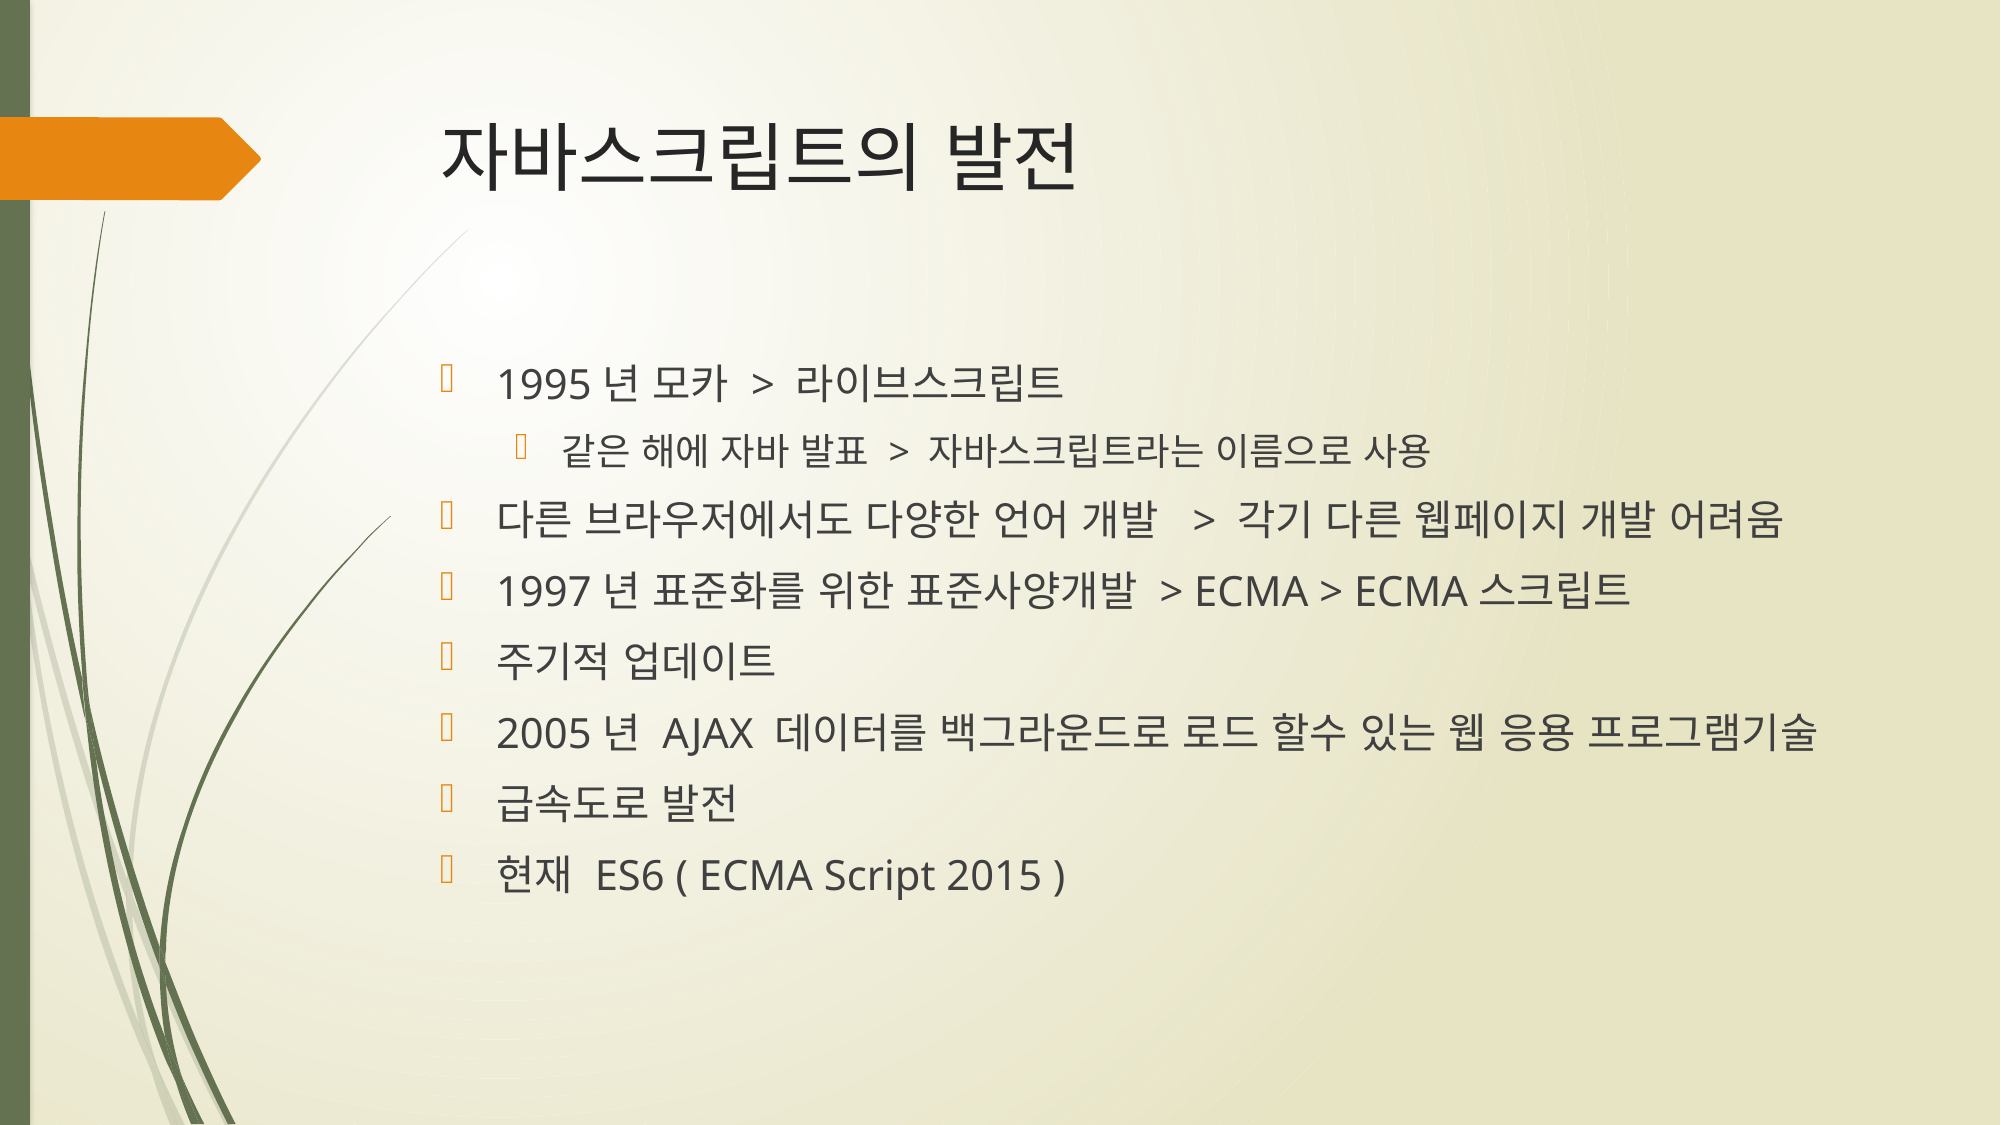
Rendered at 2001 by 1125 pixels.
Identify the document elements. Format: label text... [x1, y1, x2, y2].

title 자바스크립트의 발전 [425, 102, 1888, 313]
list 1995년 모카 > 라이브스크립트 같은 해에 자바 발표 > 자바스크립트라는 이름으로 사용 다른 브라우저에서도 다양한 언어 개발 > 각기 다른 웹페이지 개발 어려움 1997년 표준화를 위한 표준사양개발 > ECMA > ECMA스크립트 주기적 업데이트 2005년 AJAX 데이터를 백그라운드로 로드 할수 있는 웹 응용 프로그램기술 급속도로 발전 현재 ES6 ( ECMA Script 2015 ) [424, 350, 1939, 970]
